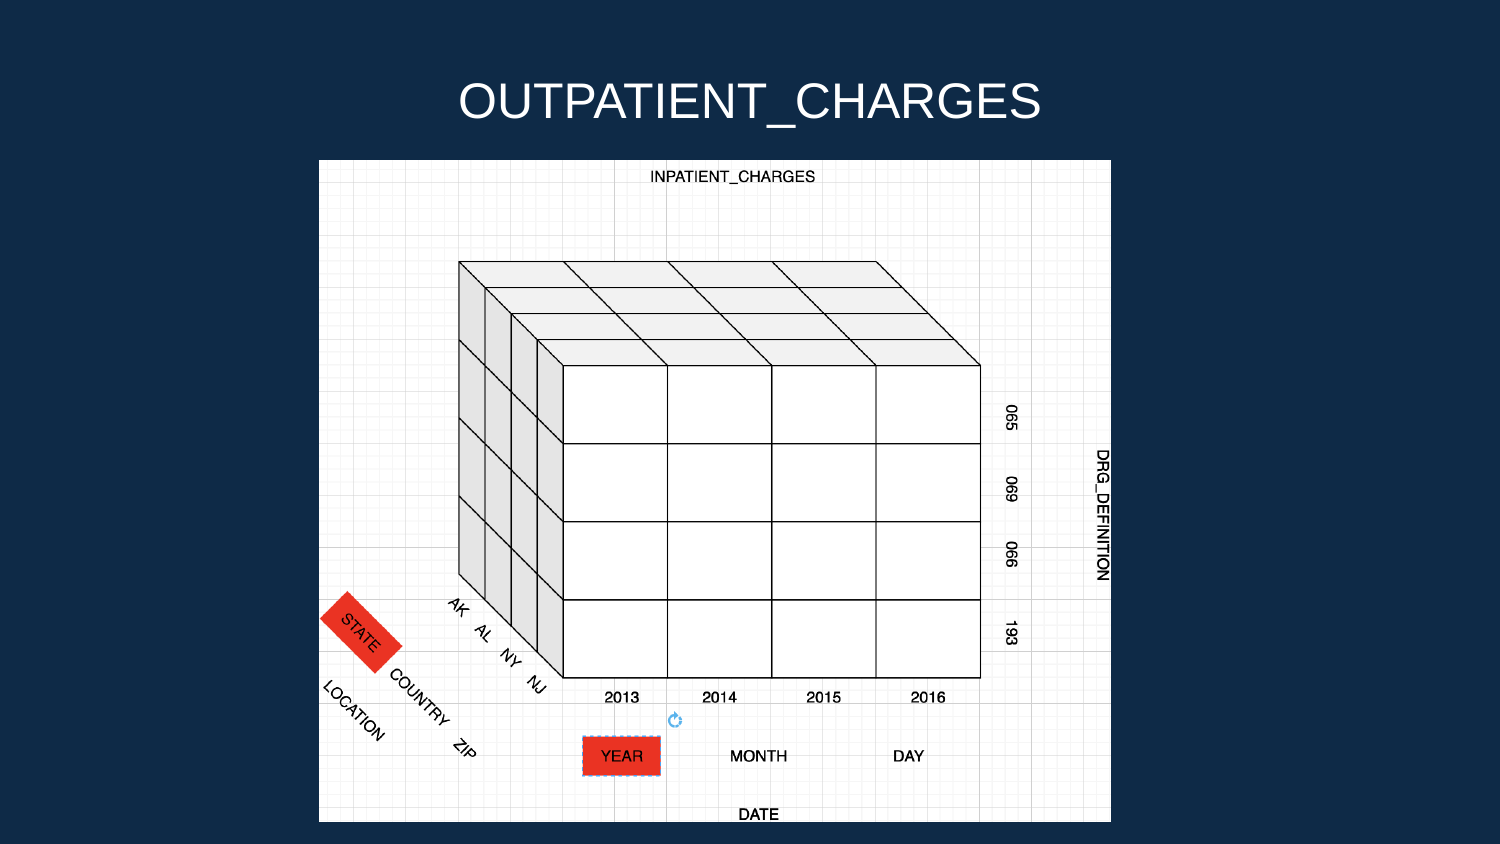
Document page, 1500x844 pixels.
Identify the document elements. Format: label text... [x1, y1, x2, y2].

picture [319, 159, 1111, 822]
text_box OUTPATIENT_CHARGES [171, 53, 1328, 133]
